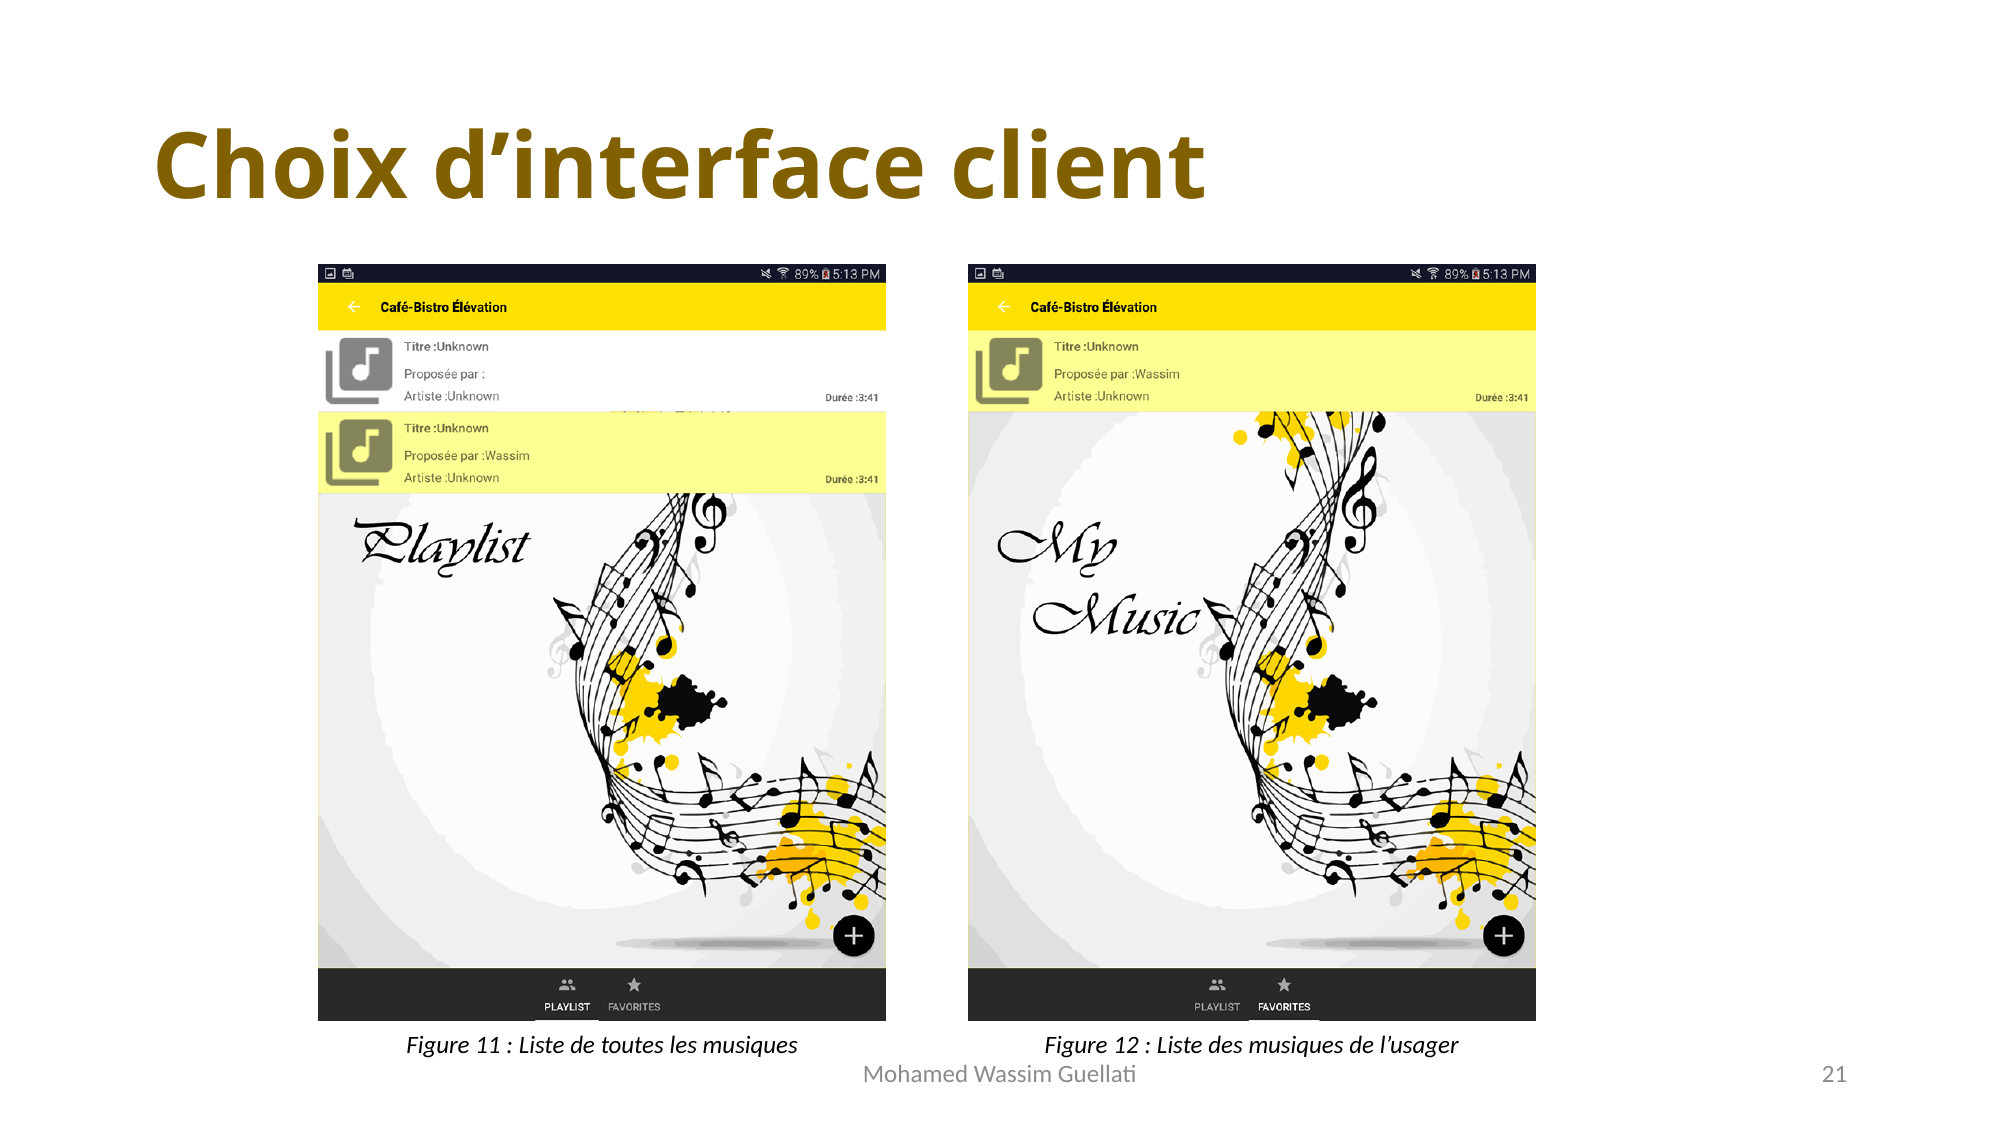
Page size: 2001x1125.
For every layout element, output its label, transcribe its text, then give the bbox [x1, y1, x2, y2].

text_box Figure 11 : Liste de toutes les musiques [318, 1021, 886, 1066]
title Choix d’interface client [137, 59, 1863, 278]
slide_number 21 [1412, 1042, 1863, 1103]
footer Mohamed Wassim Guellati [662, 1042, 1338, 1103]
picture [968, 264, 1536, 1021]
picture [318, 264, 886, 1021]
text_box Figure 12 : Liste des musiques de l’usager [968, 1021, 1536, 1066]
